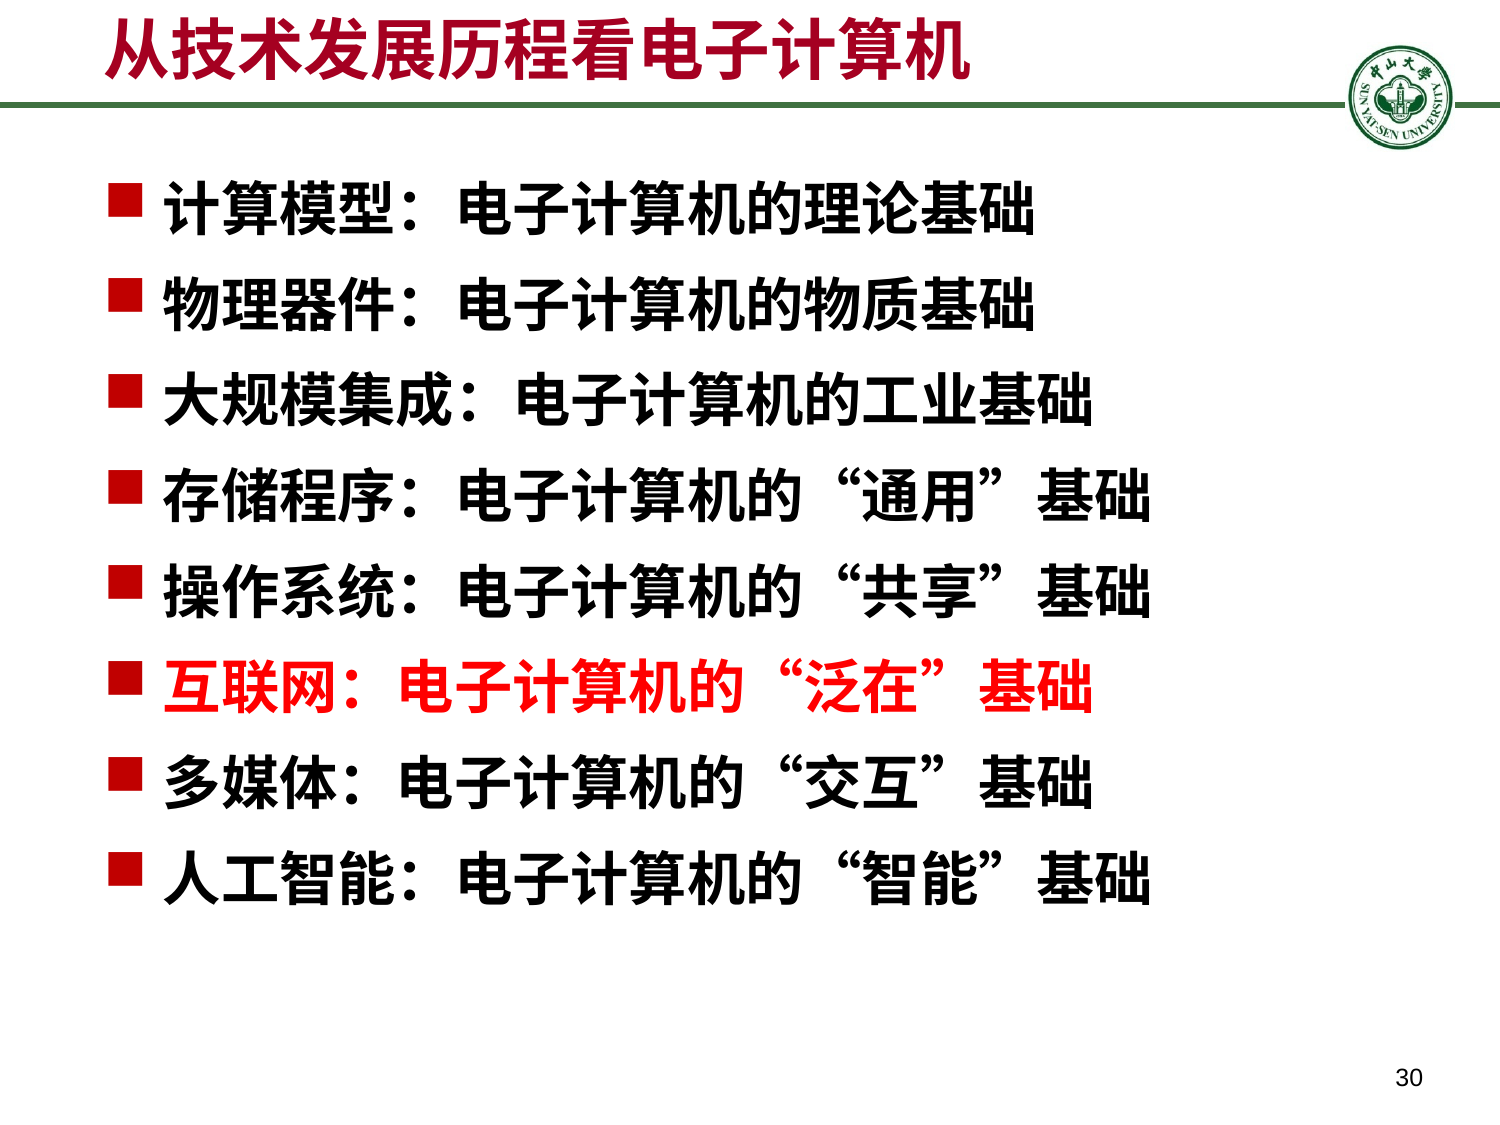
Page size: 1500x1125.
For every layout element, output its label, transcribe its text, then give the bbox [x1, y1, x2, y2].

title 从技术发展历程看电子计算机 [88, 0, 1241, 102]
list 计算模型：电子计算机的理论基础 物理器件：电子计算机的物质基础 大规模集成：电子计算机的工业基础 存储程序：电子计算机的“通用”基础 操作系统：电子计算机的“共享”基础 互联网：电子计算机的“泛在”基础 多媒体：电子计算机的“交互”基础 人工智能：电子计算机的“智能”基础 [88, 150, 1461, 894]
picture [1345, 42, 1455, 150]
